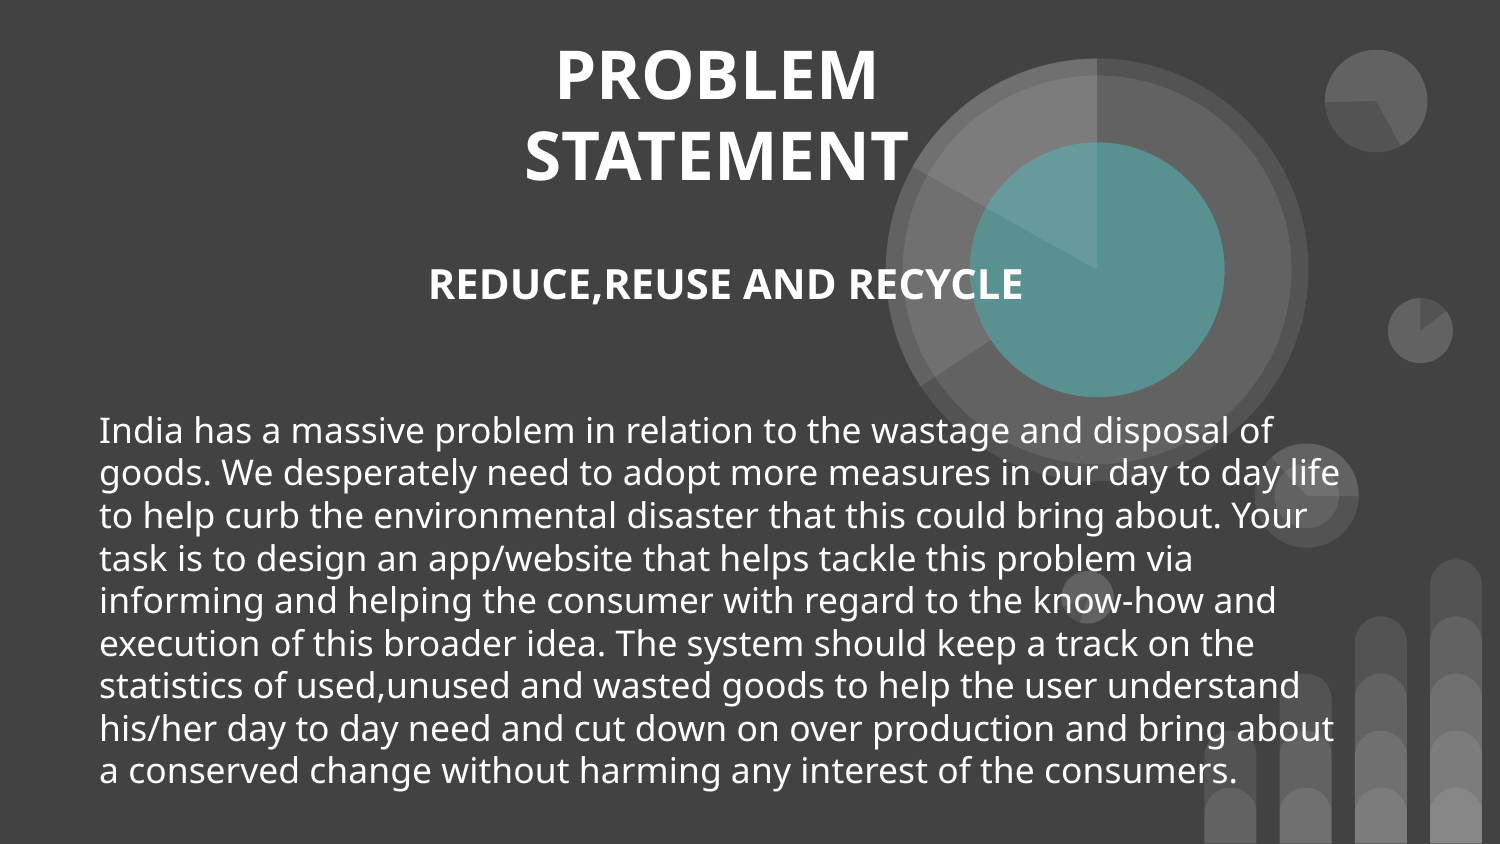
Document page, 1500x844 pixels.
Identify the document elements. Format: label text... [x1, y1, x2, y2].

title PROBLEM STATEMENT [368, 16, 1067, 210]
subtitle REDUCE,REUSE AND RECYCLE India has a massive problem in relation to the wastage and disposal of goods. We desperately need to adopt more measures in our day to day life to help curb the environmental disaster that this could bring about. Your task is to design an app/website that helps tackle this problem via informing and helping the consumer with regard to the know-how and execution of this broader idea. The system should keep a track on the statistics of used,unused and wasted goods to help the user understand his/her day to day need and cut down on over production and bring about a conserved change without harming any interest of the consumers. [84, 242, 1368, 357]
